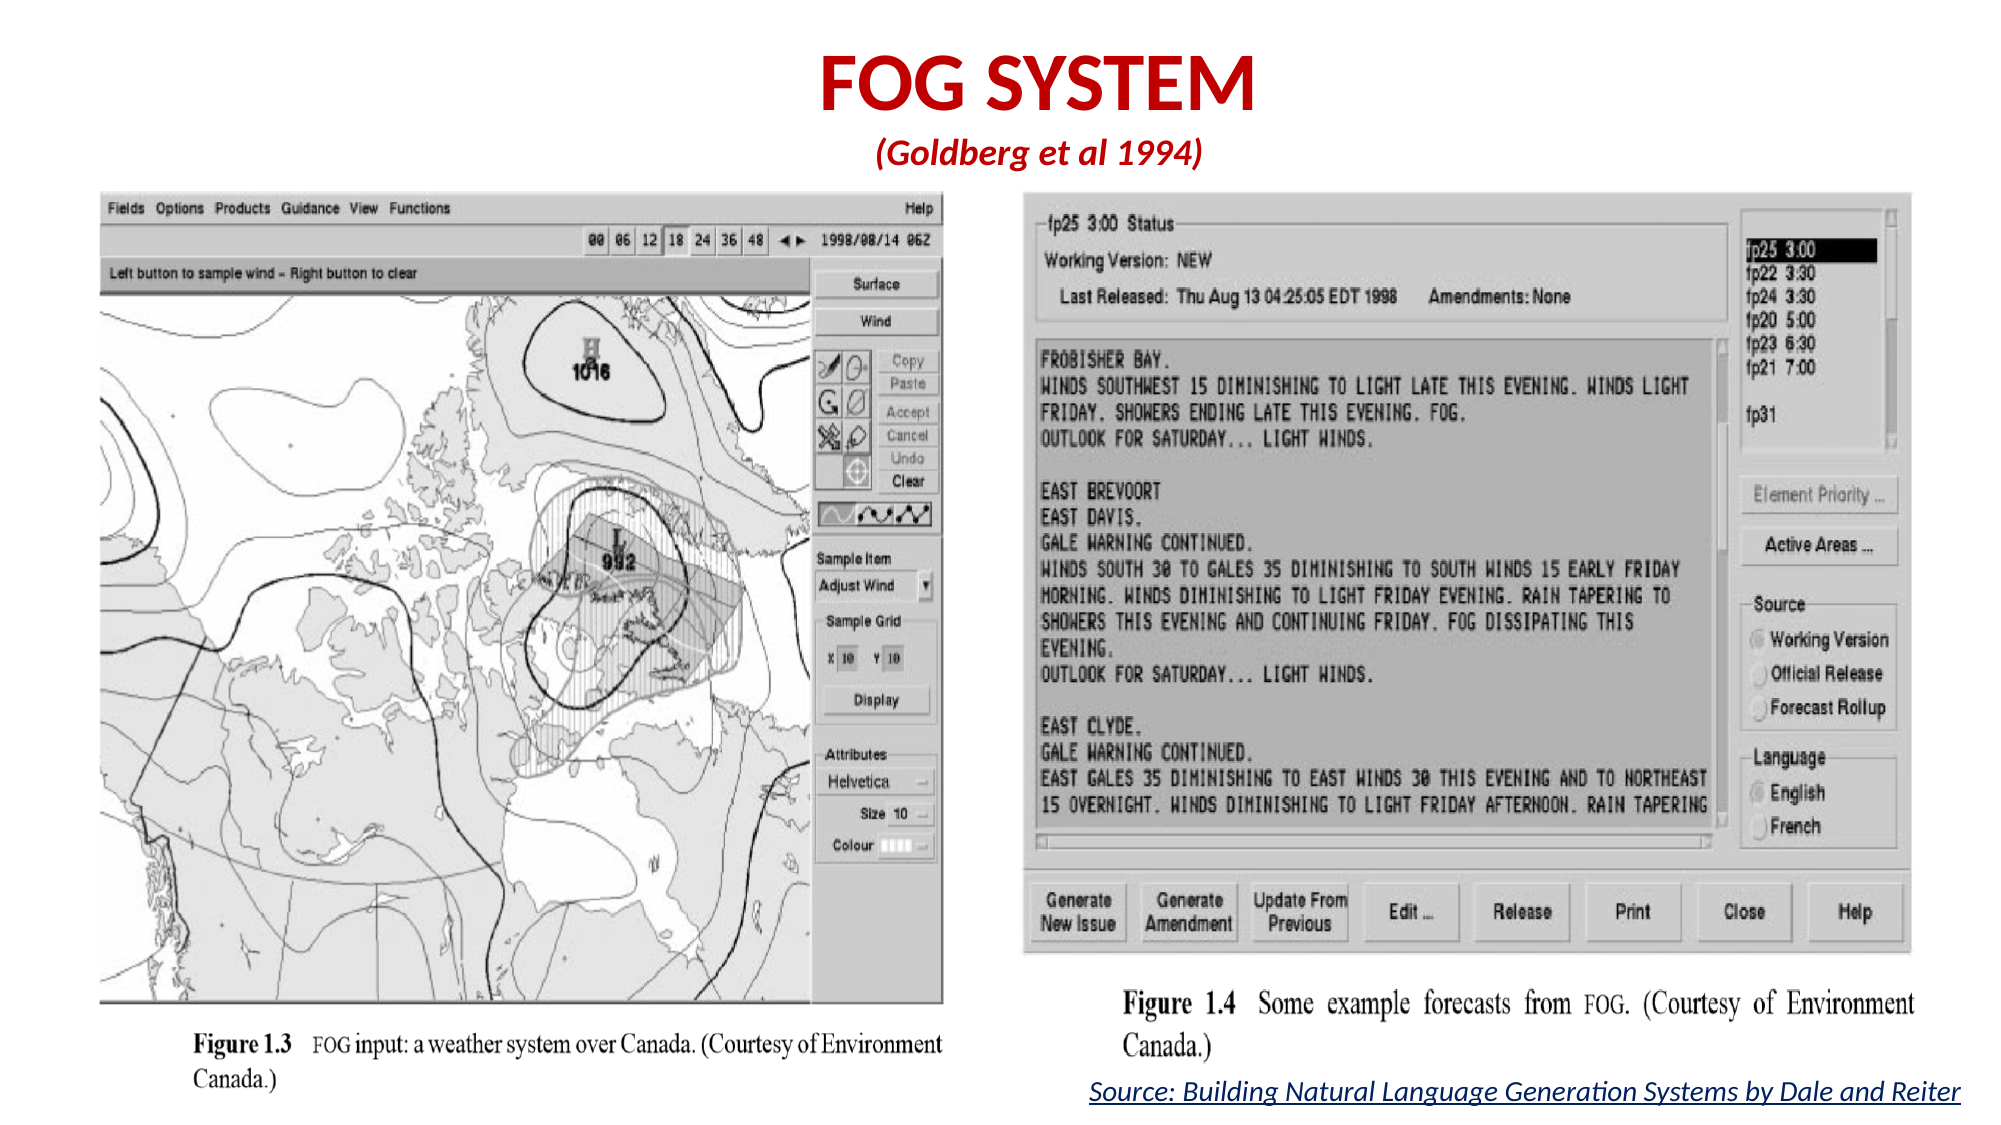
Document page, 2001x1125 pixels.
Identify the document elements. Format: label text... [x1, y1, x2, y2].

text_box (Goldberg et al 1994) [859, 120, 1219, 181]
text_box FOG SYSTEM [276, 19, 1802, 135]
picture [64, 180, 964, 1098]
text_box Source: Building Natural Language Generation Systems by Dale and Reiter [1074, 775, 1977, 1115]
picture [1000, 189, 1928, 1068]
